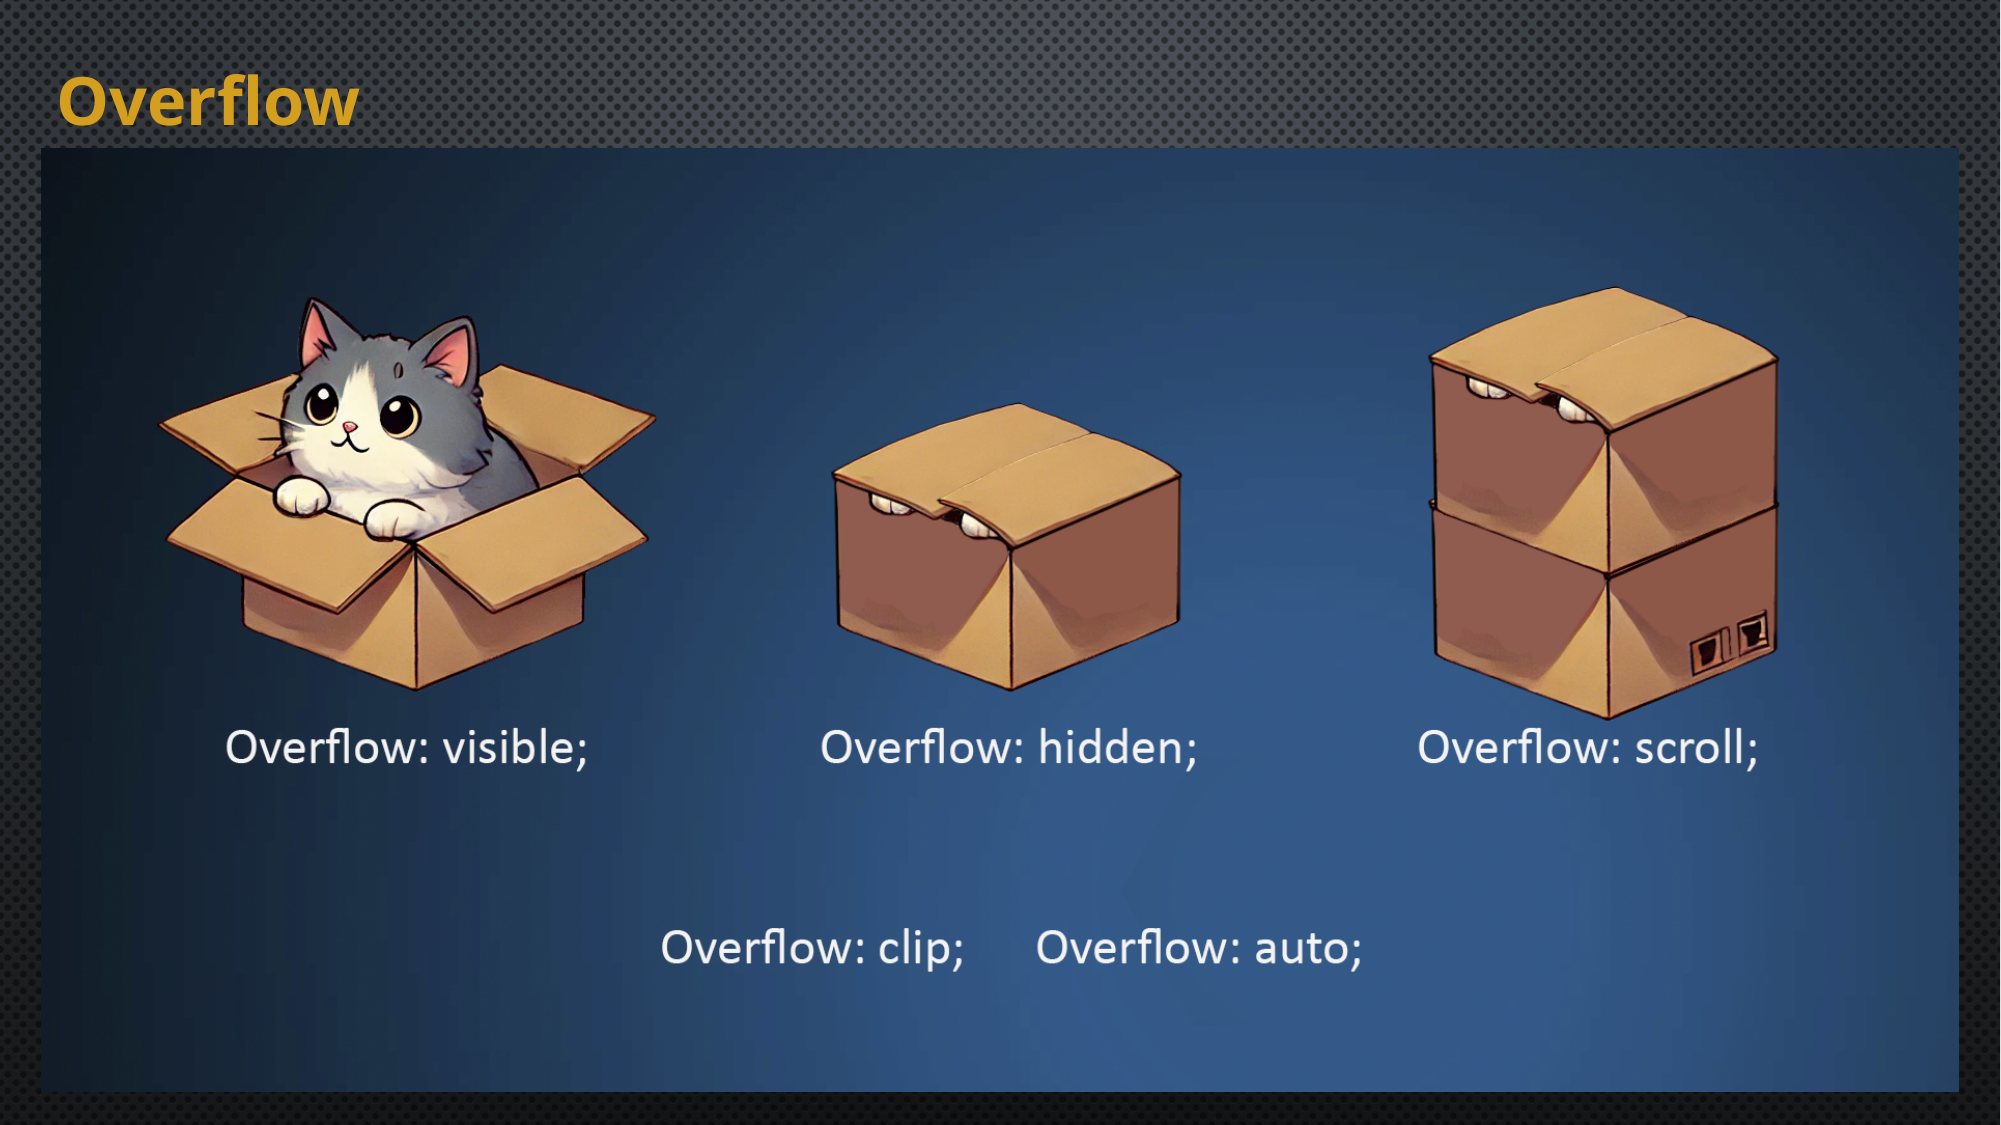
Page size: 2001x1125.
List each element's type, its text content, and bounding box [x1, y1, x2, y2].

title Overflow [41, 48, 1959, 146]
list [40, 148, 1959, 1092]
picture [0, 0, 2001, 1125]
